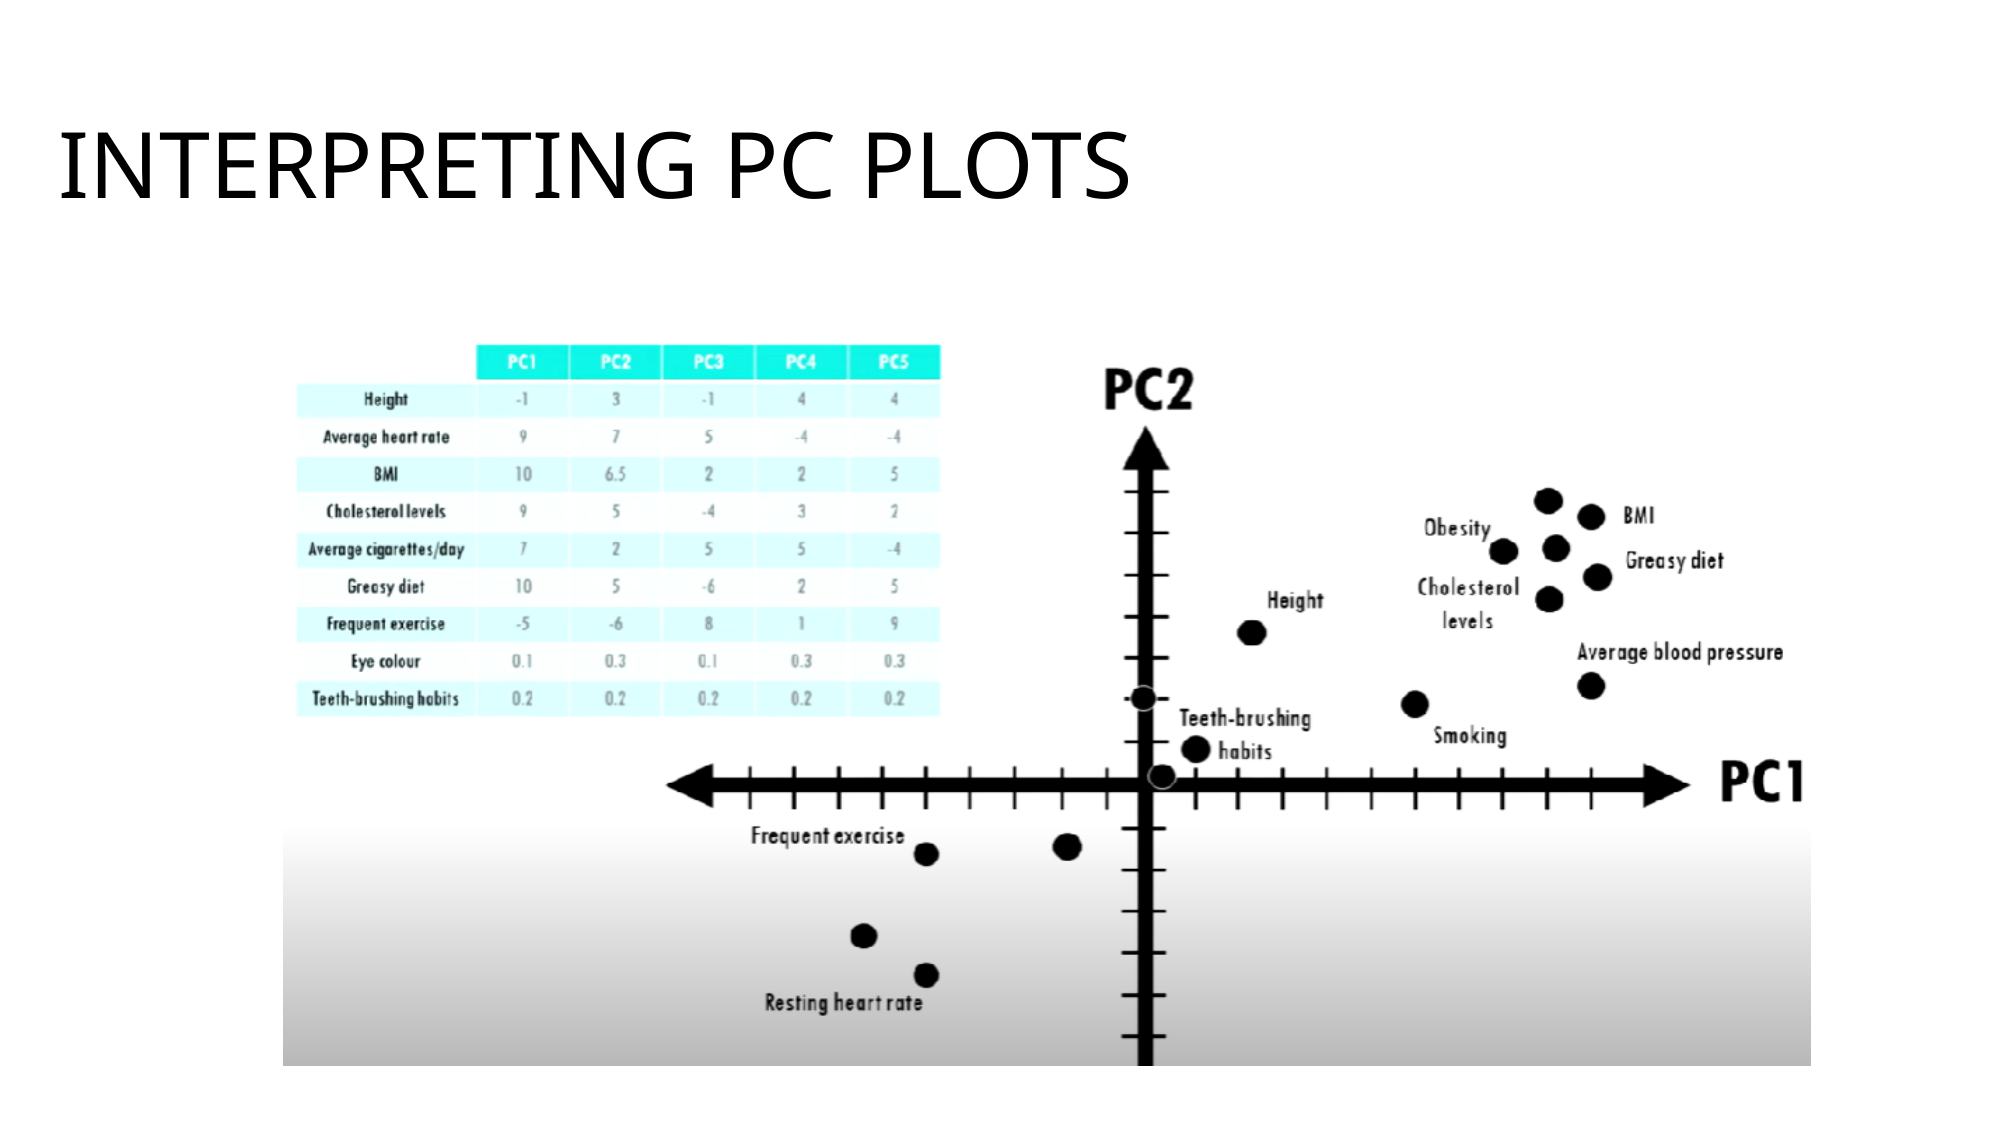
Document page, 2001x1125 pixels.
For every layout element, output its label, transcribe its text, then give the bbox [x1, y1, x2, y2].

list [283, 299, 1811, 1066]
title INTERPRETING PC PLOTS [43, 59, 1964, 278]
